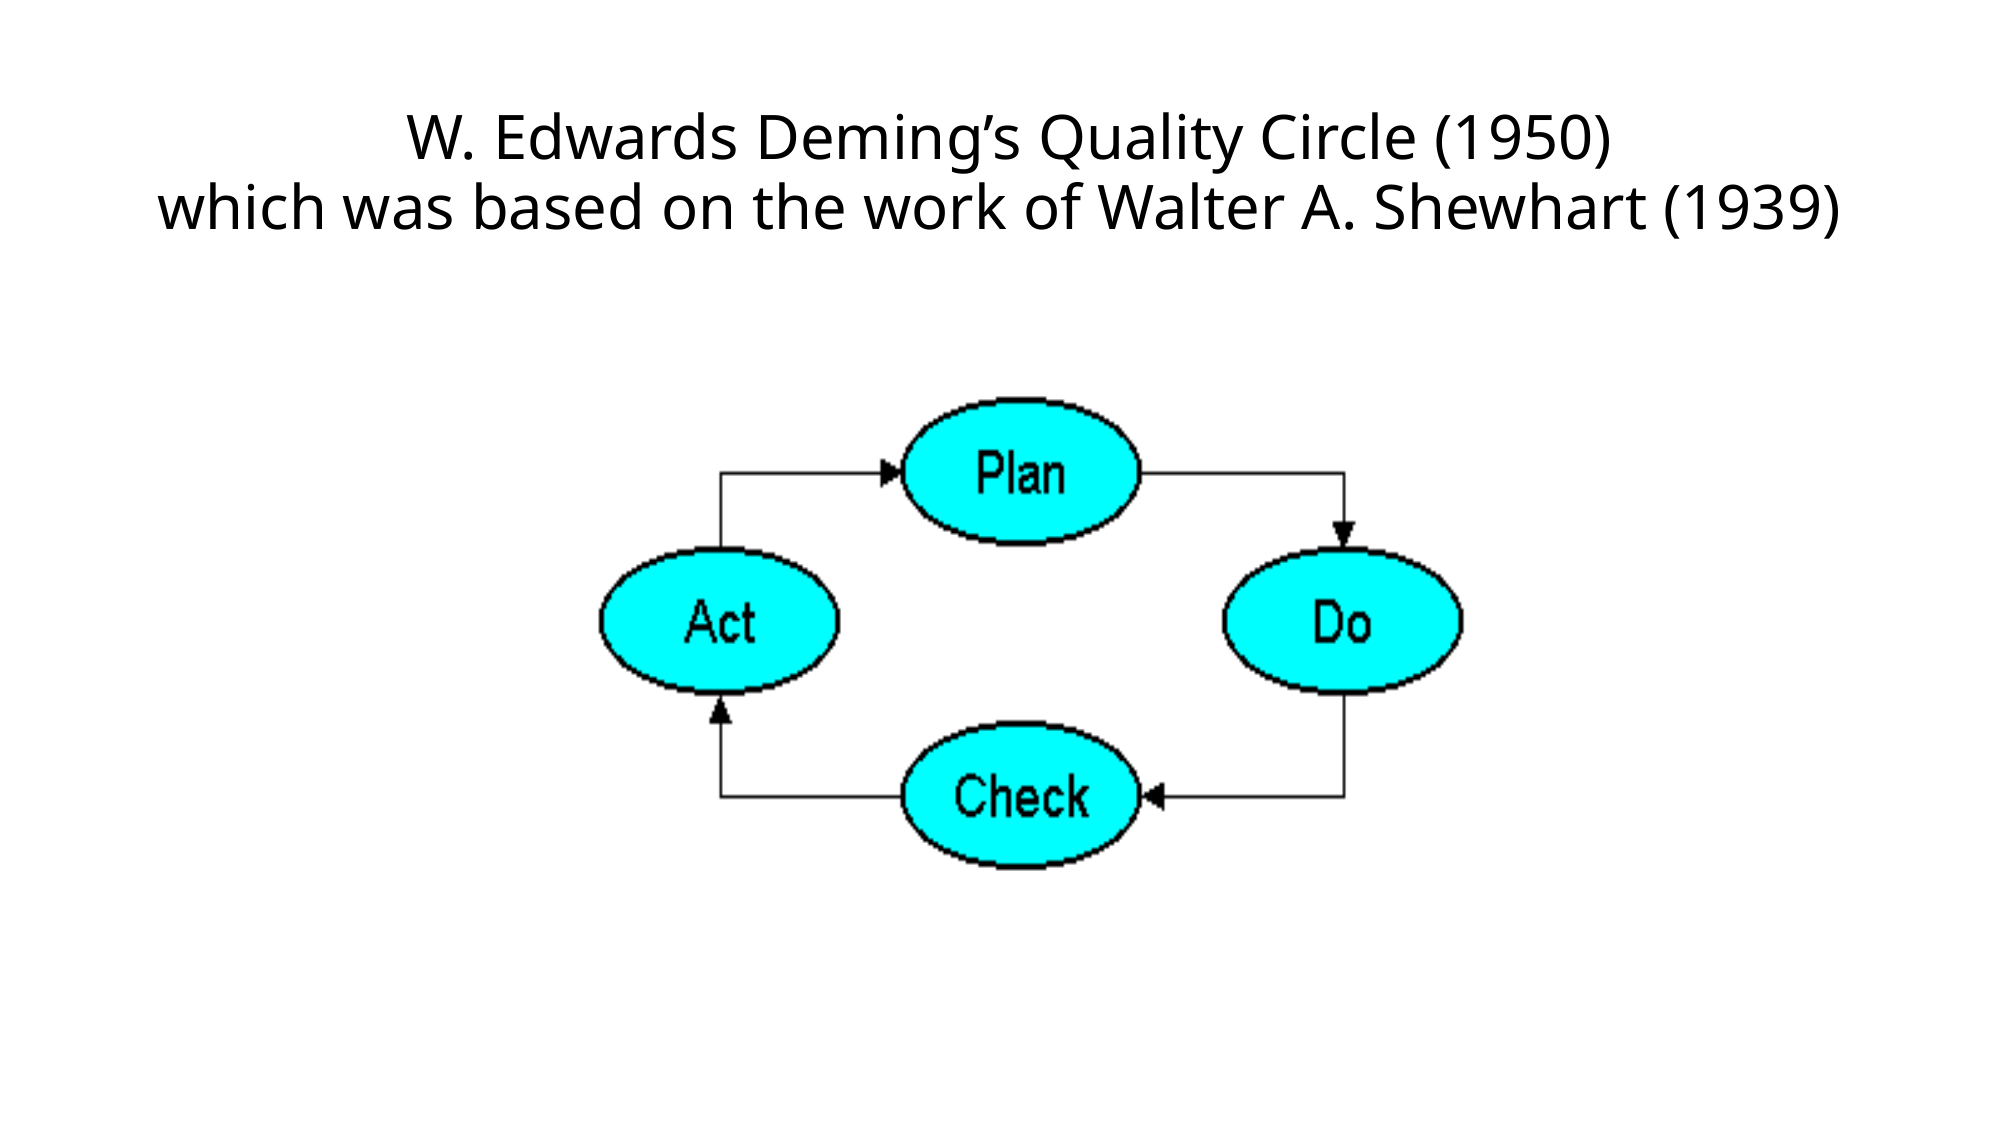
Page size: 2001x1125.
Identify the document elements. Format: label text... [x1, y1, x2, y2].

picture [557, 339, 1522, 927]
title W. Edwards Deming’s Quality Circle (1950) which was based on the work of Walter A. Shewhart (1939) [137, 59, 1863, 278]
